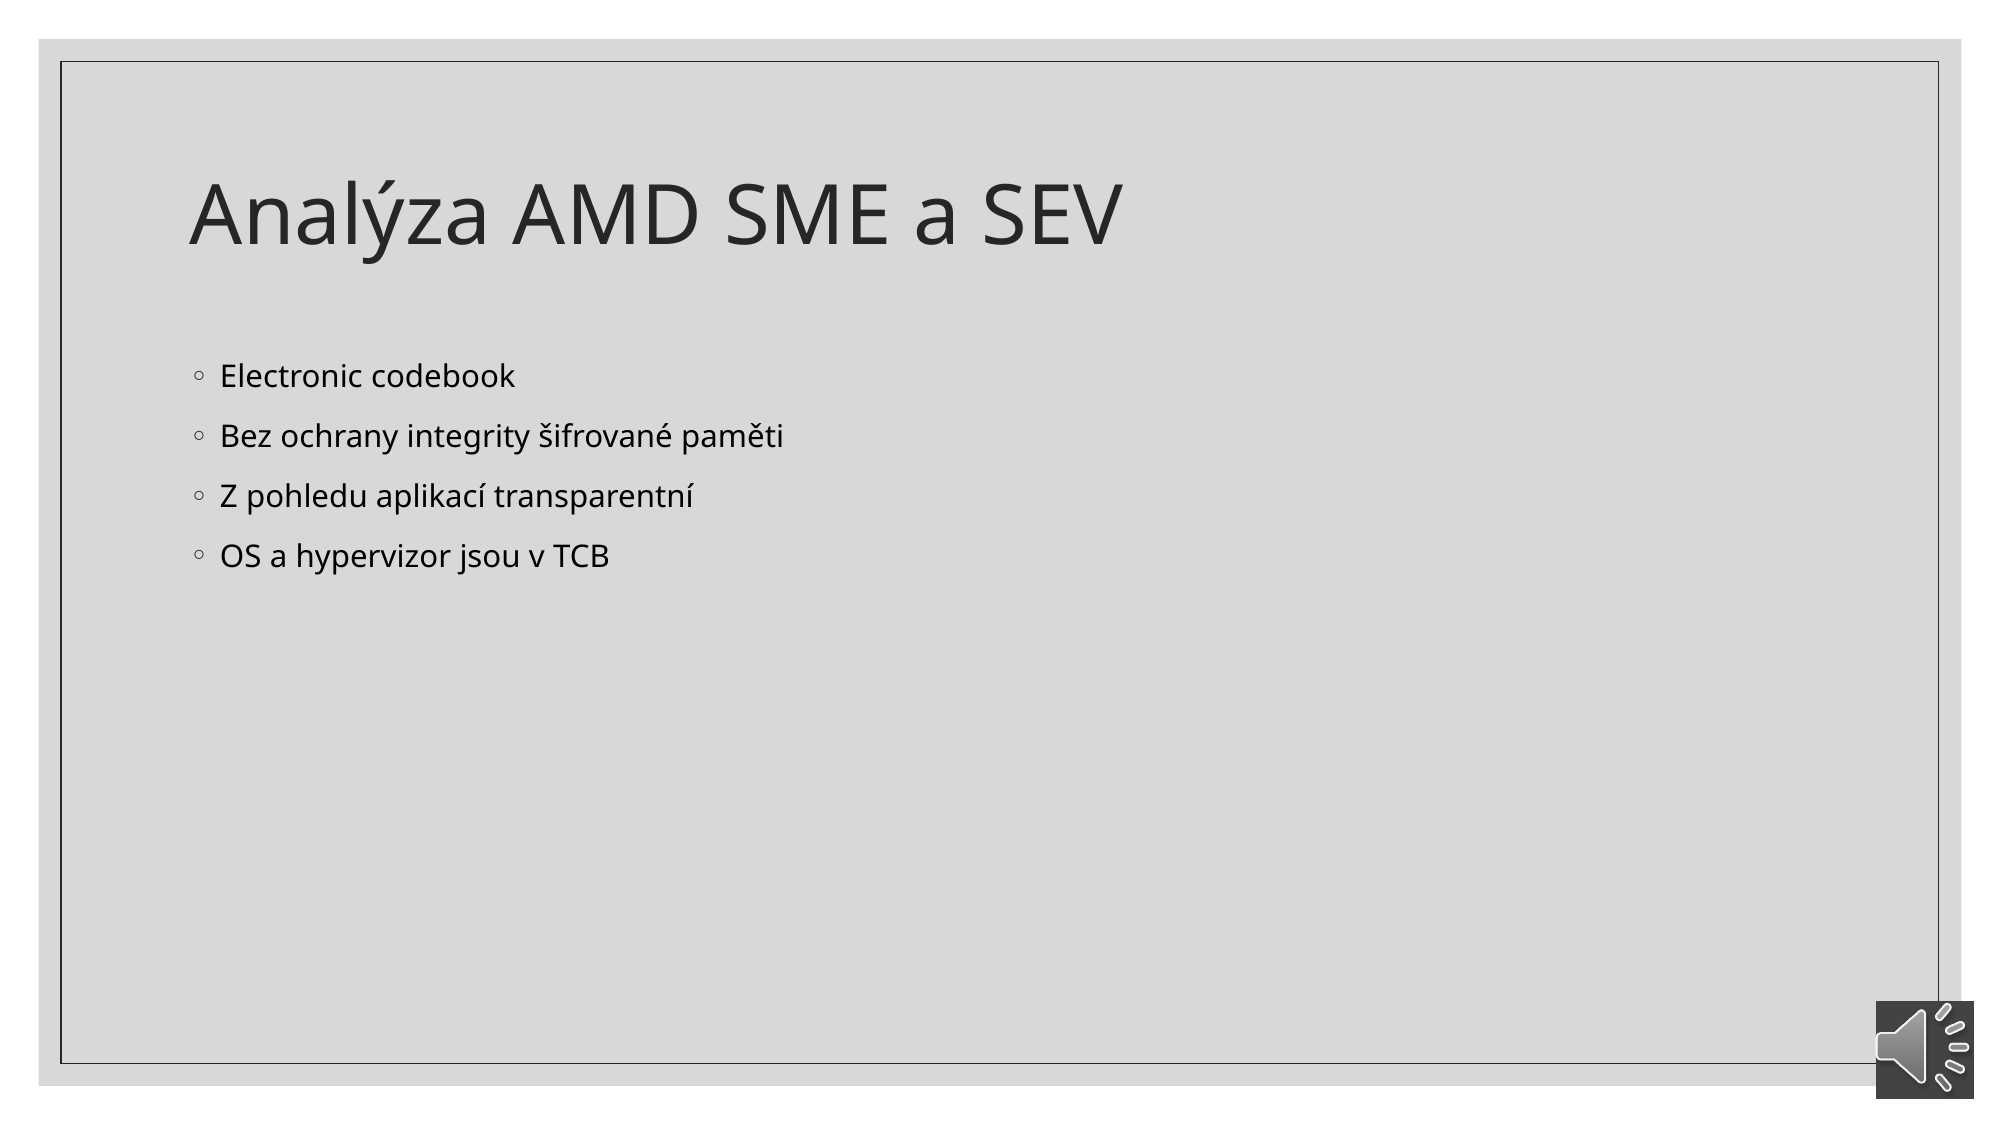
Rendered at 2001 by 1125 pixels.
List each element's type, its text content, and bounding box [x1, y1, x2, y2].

list Electronic codebook Bez ochrany integrity šifrované paměti Z pohledu aplikací transparentní OS a hypervizor jsou v TCB [174, 345, 1825, 977]
title Analýza AMD SME a SEV [174, 105, 1825, 331]
picture [1874, 999, 1975, 1100]
